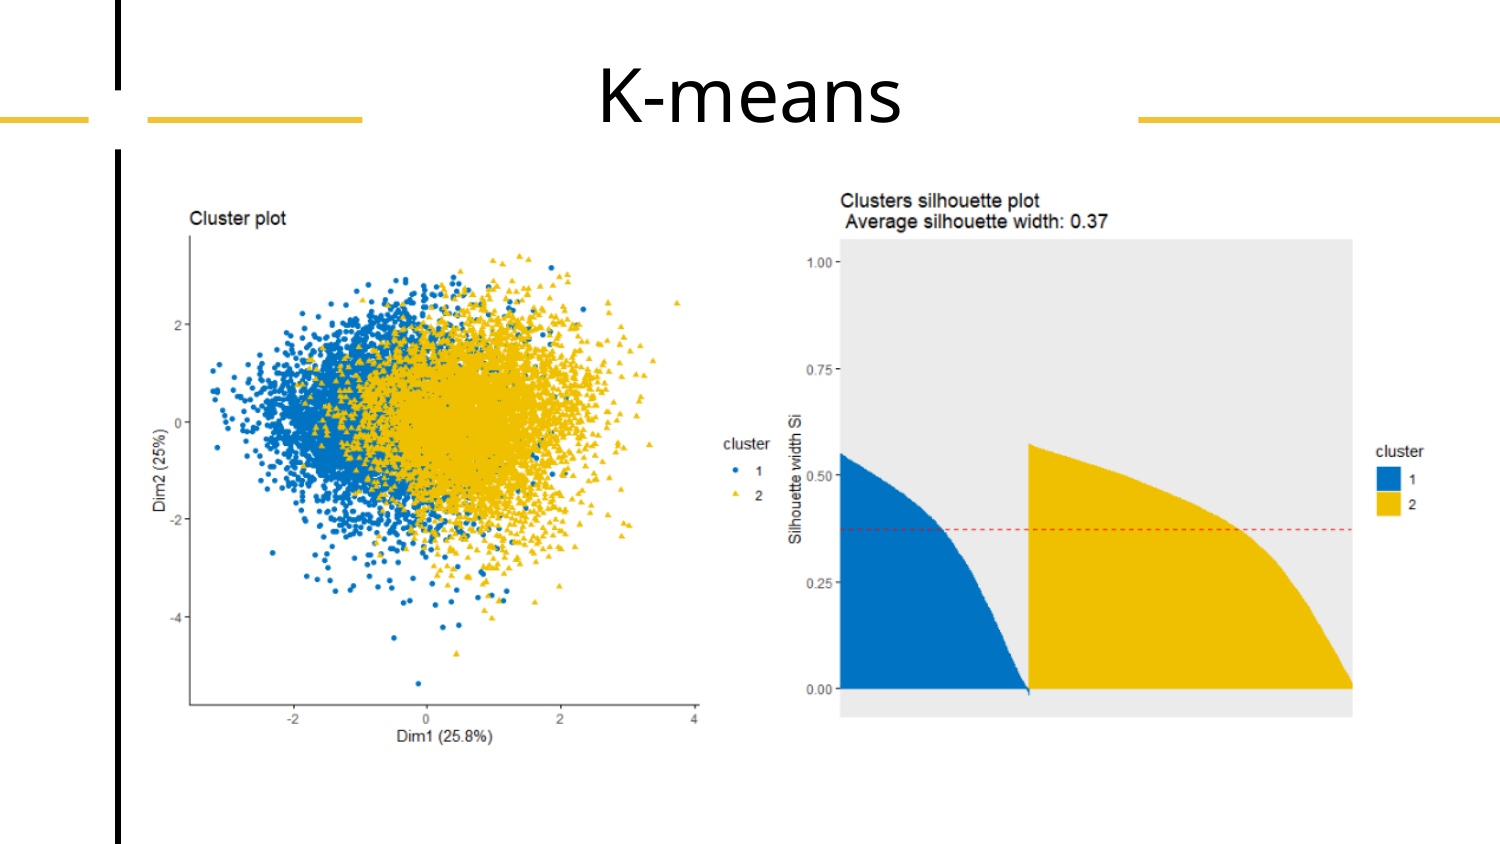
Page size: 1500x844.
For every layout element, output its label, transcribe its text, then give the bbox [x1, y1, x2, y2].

picture [147, 187, 1433, 750]
title K-means [404, 32, 1096, 204]
